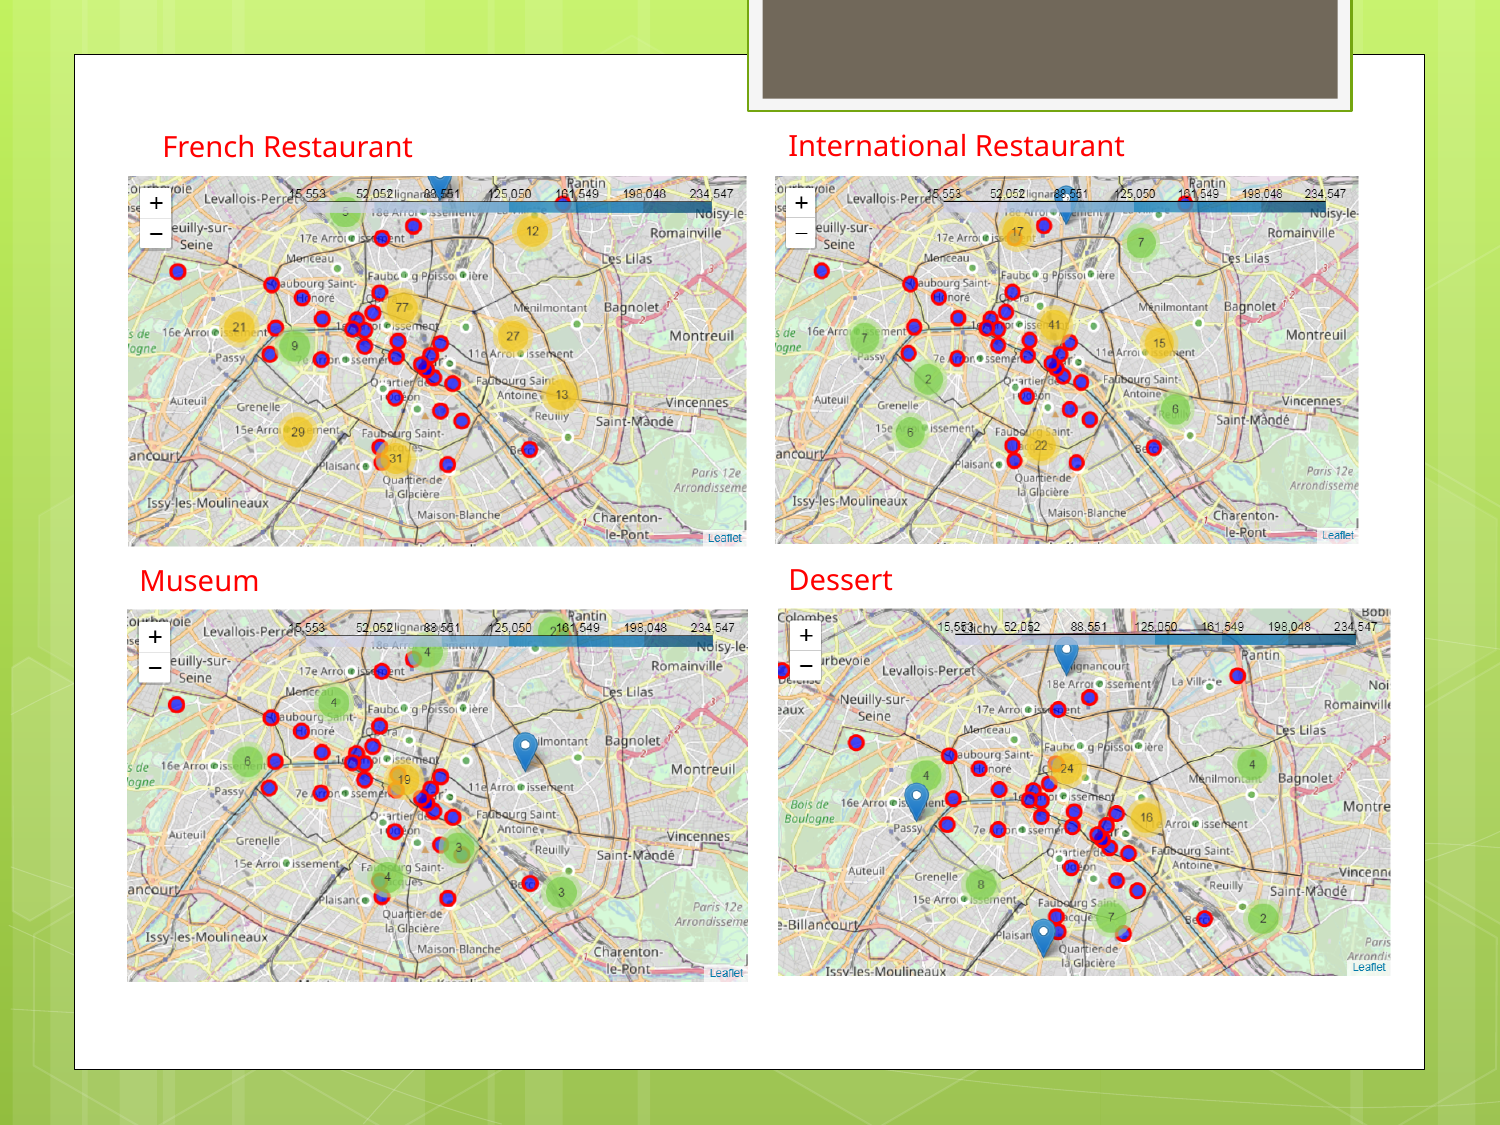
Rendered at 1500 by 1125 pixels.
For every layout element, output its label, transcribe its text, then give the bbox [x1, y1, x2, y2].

picture [773, 172, 1362, 551]
picture [123, 172, 751, 551]
text_box International Restaurant [773, 120, 1211, 171]
text_box Museum [124, 558, 562, 604]
picture [124, 604, 751, 988]
text_box Dessert [773, 558, 1211, 604]
picture [773, 604, 1395, 981]
text_box French Restaurant [147, 120, 585, 170]
